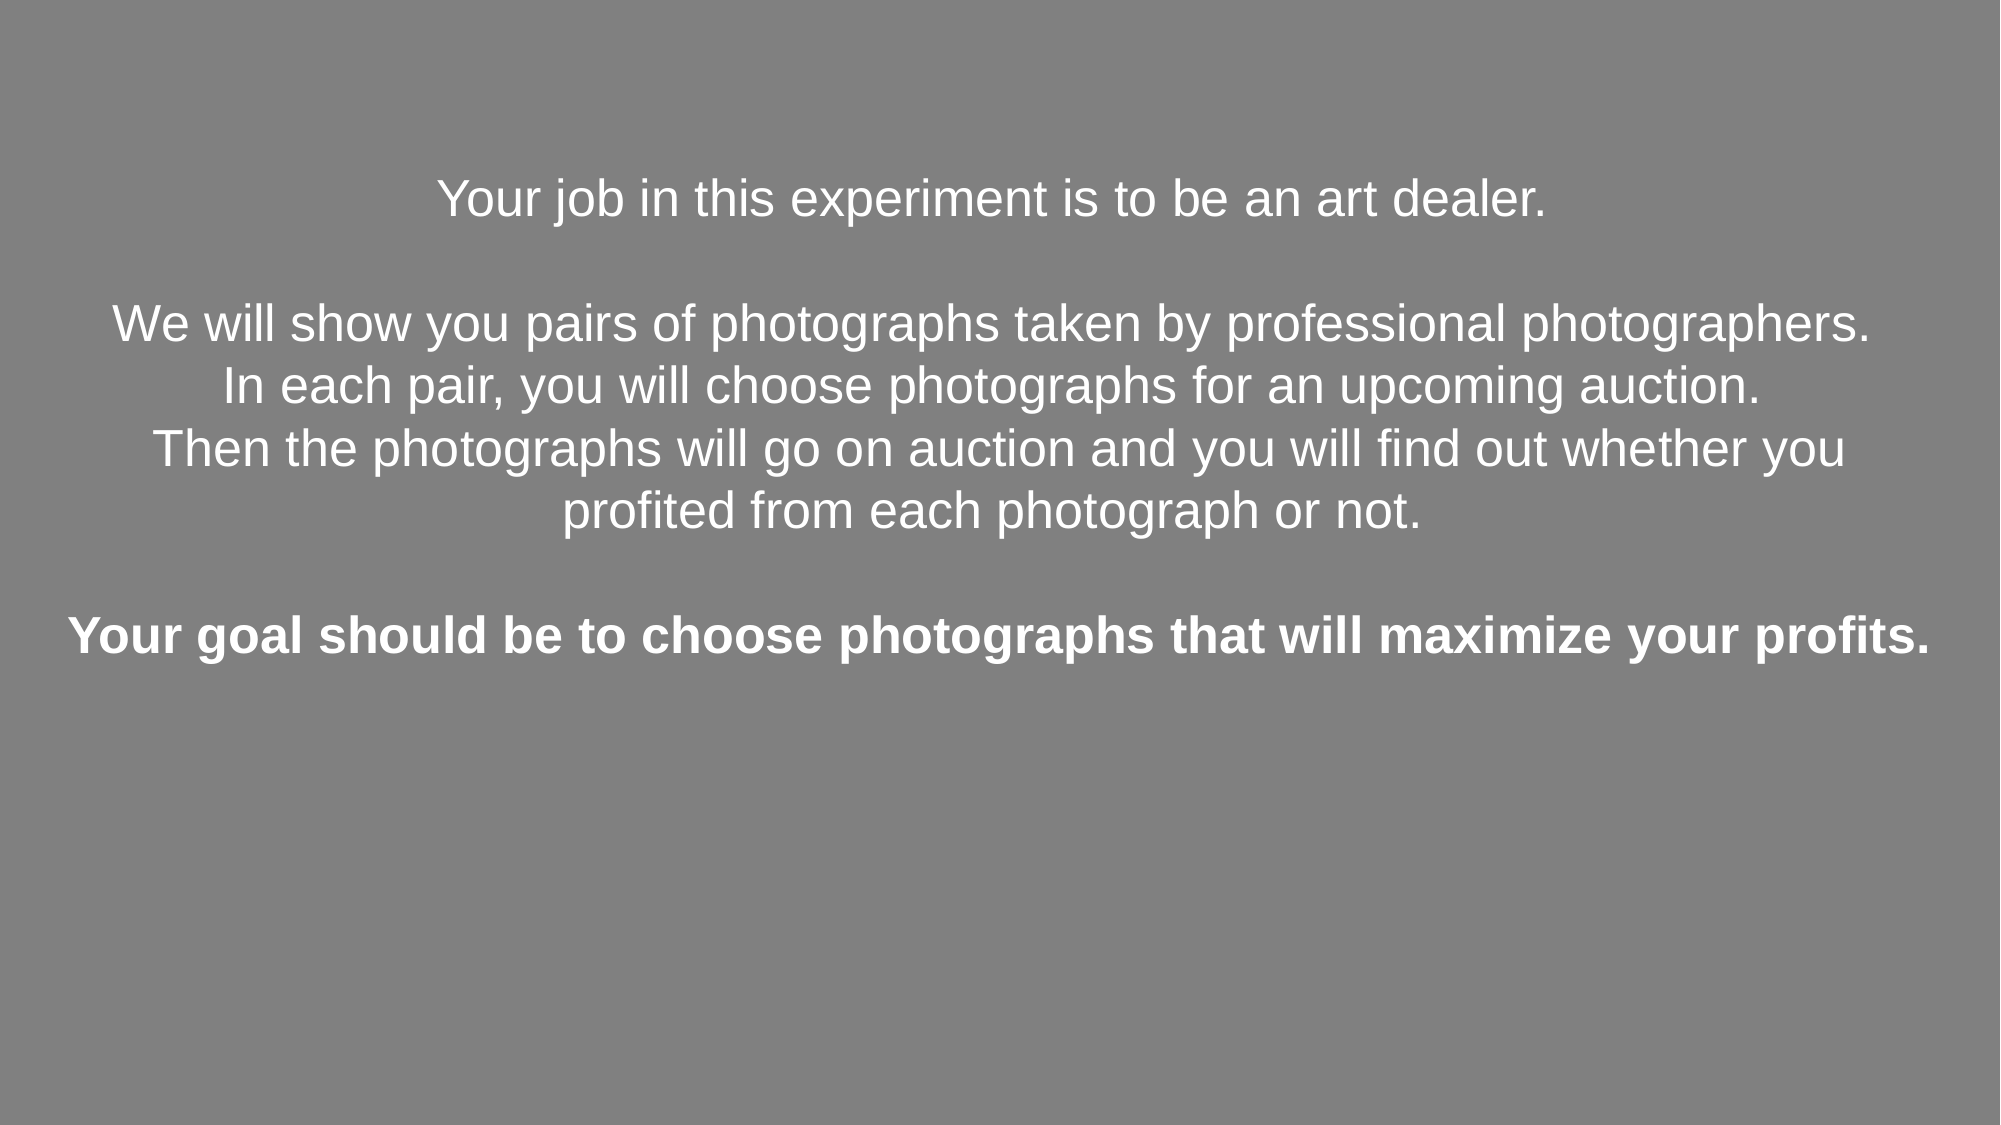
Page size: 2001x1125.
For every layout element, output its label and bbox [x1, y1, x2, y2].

text_box [0, 0, 2000, 1125]
